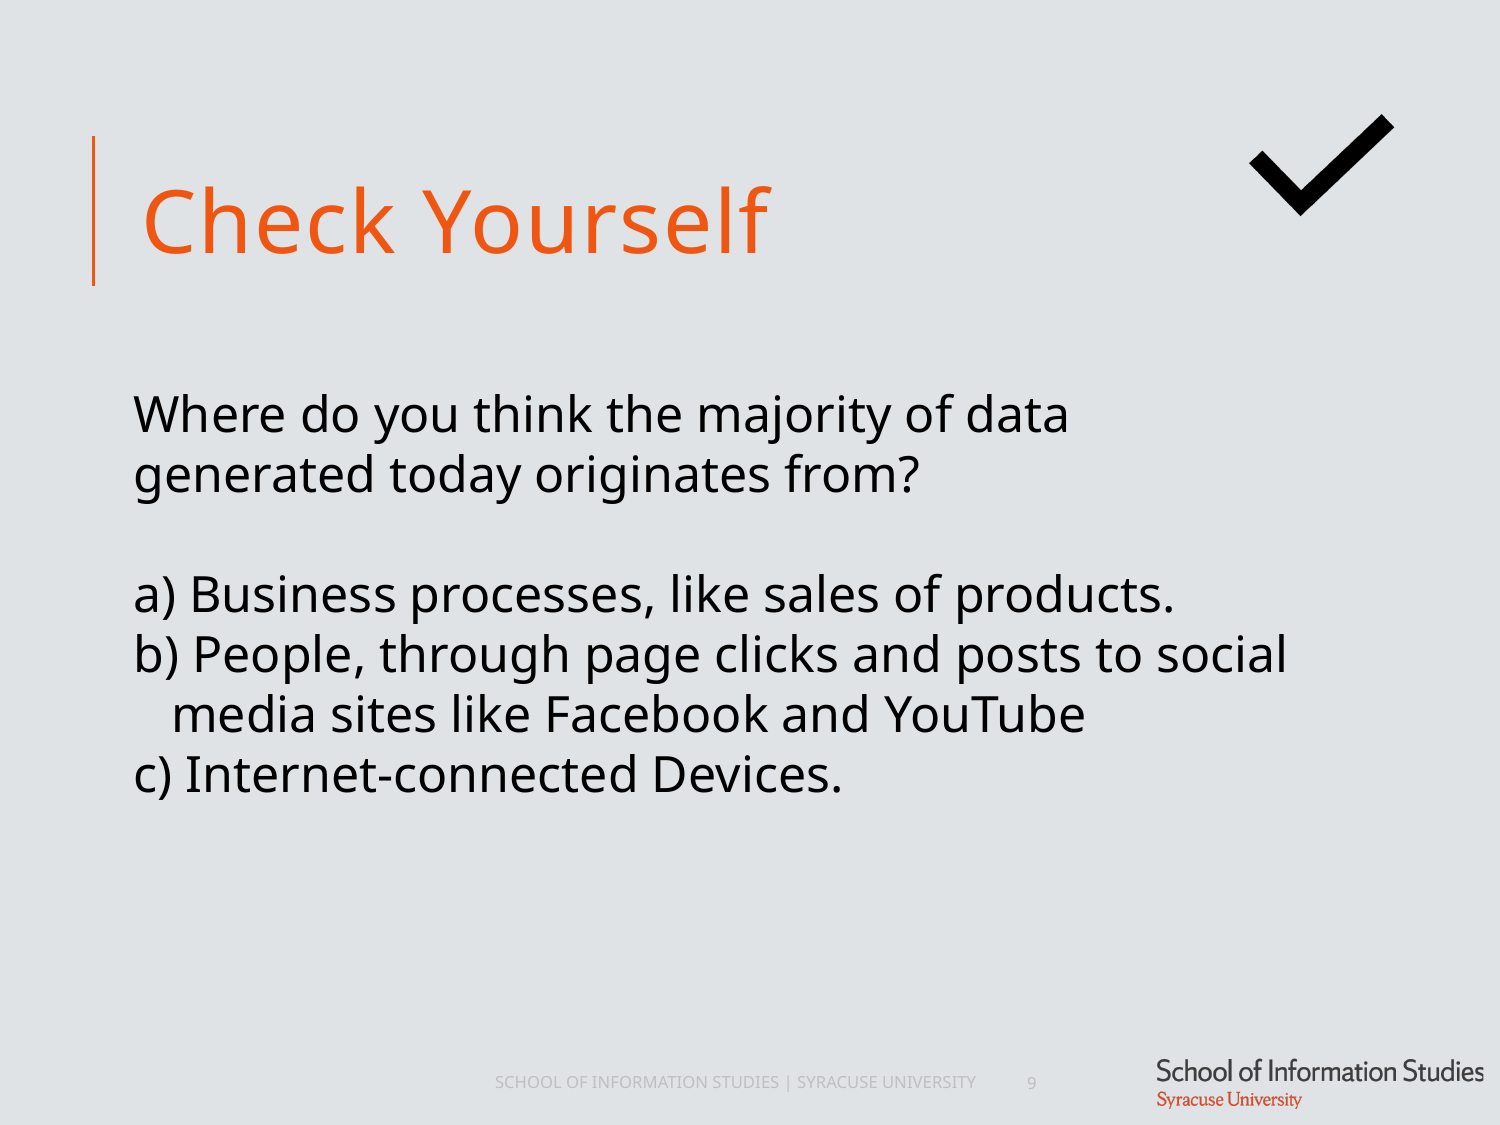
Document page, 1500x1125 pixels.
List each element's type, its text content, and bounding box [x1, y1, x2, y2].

picture [1246, 89, 1398, 241]
title Check Yourself [126, 96, 1322, 342]
slide_number 9 [1012, 1061, 1149, 1107]
list Where do you think the majority of data generated today originates from? Business processes, like sales of products. People, through page clicks and posts to social media sites like Facebook and YouTube Internet-connected Devices. [126, 375, 1322, 1035]
footer School of Information Studies | Syracuse University [283, 1061, 993, 1106]
